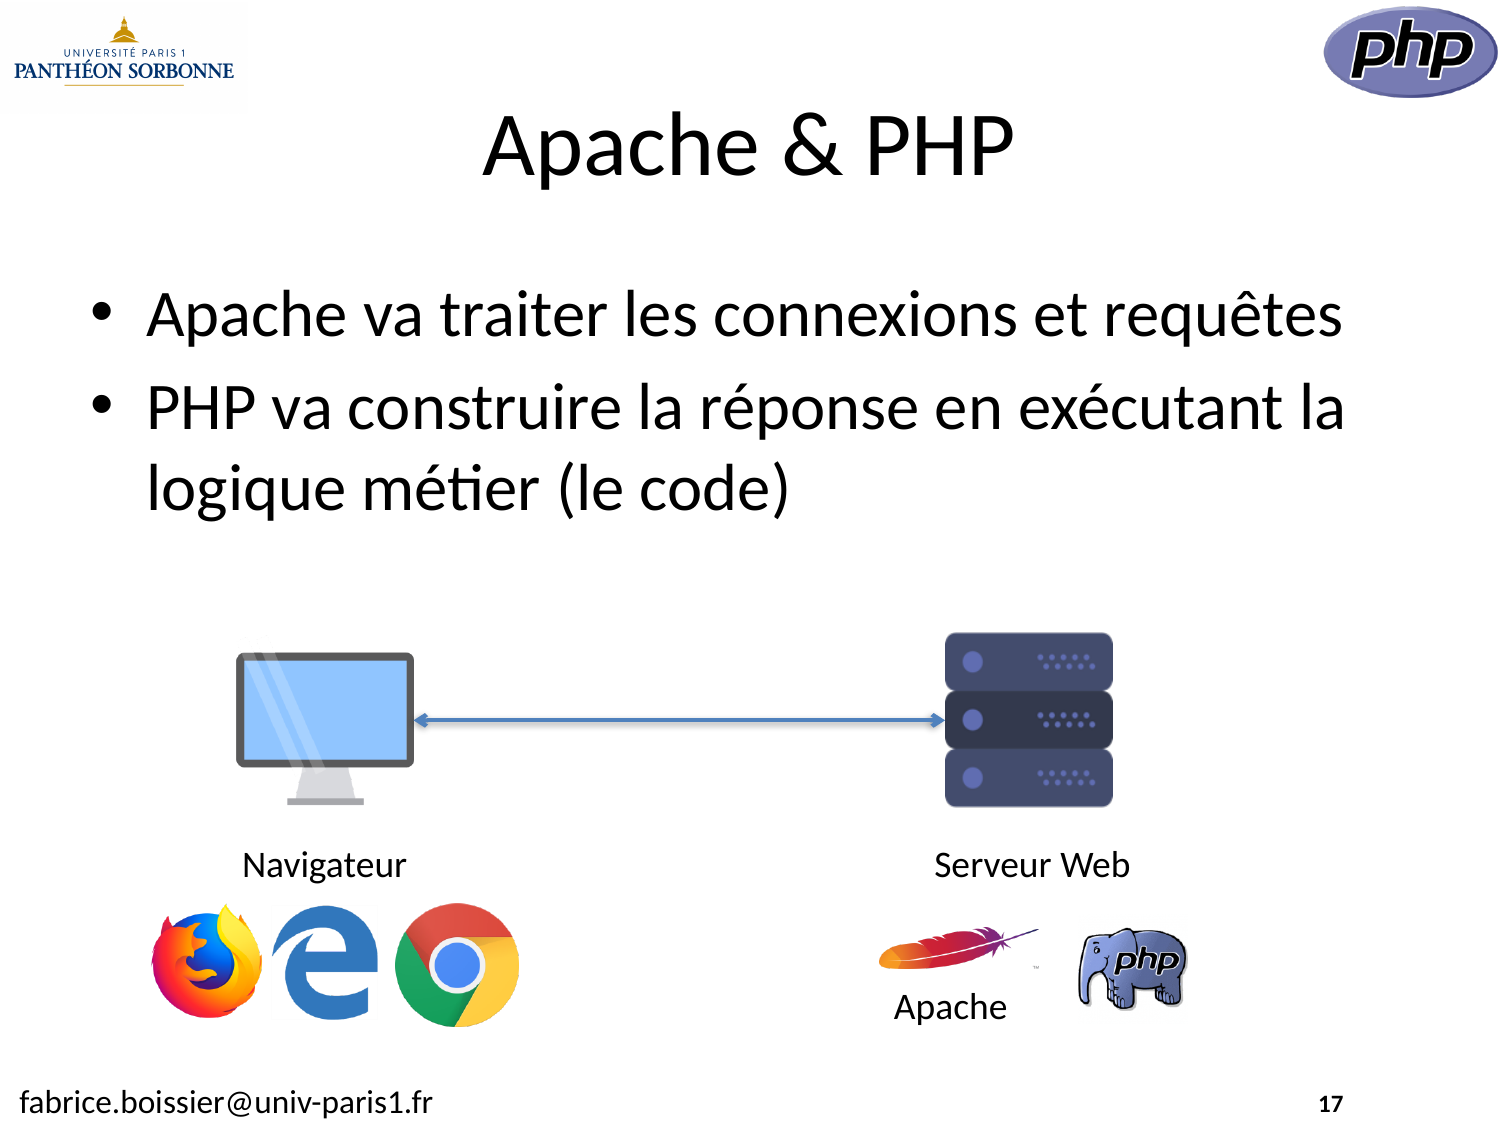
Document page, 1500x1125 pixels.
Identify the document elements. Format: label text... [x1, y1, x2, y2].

text_box Serveur Web [879, 832, 1186, 893]
picture [944, 631, 1113, 810]
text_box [855, 926, 1046, 1036]
text_box Navigateur [218, 832, 431, 893]
picture [1321, 0, 1500, 119]
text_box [147, 903, 519, 1027]
picture [1077, 913, 1188, 1024]
list Apache va traiter les connexions et requêtes PHP va construire la réponse en exécutant la logique métier (le code) [75, 262, 1425, 1005]
picture [236, 631, 414, 810]
picture [0, 2, 248, 114]
slide_number 17 [1156, 1072, 1500, 1125]
title Apache & PHP [75, 45, 1425, 233]
